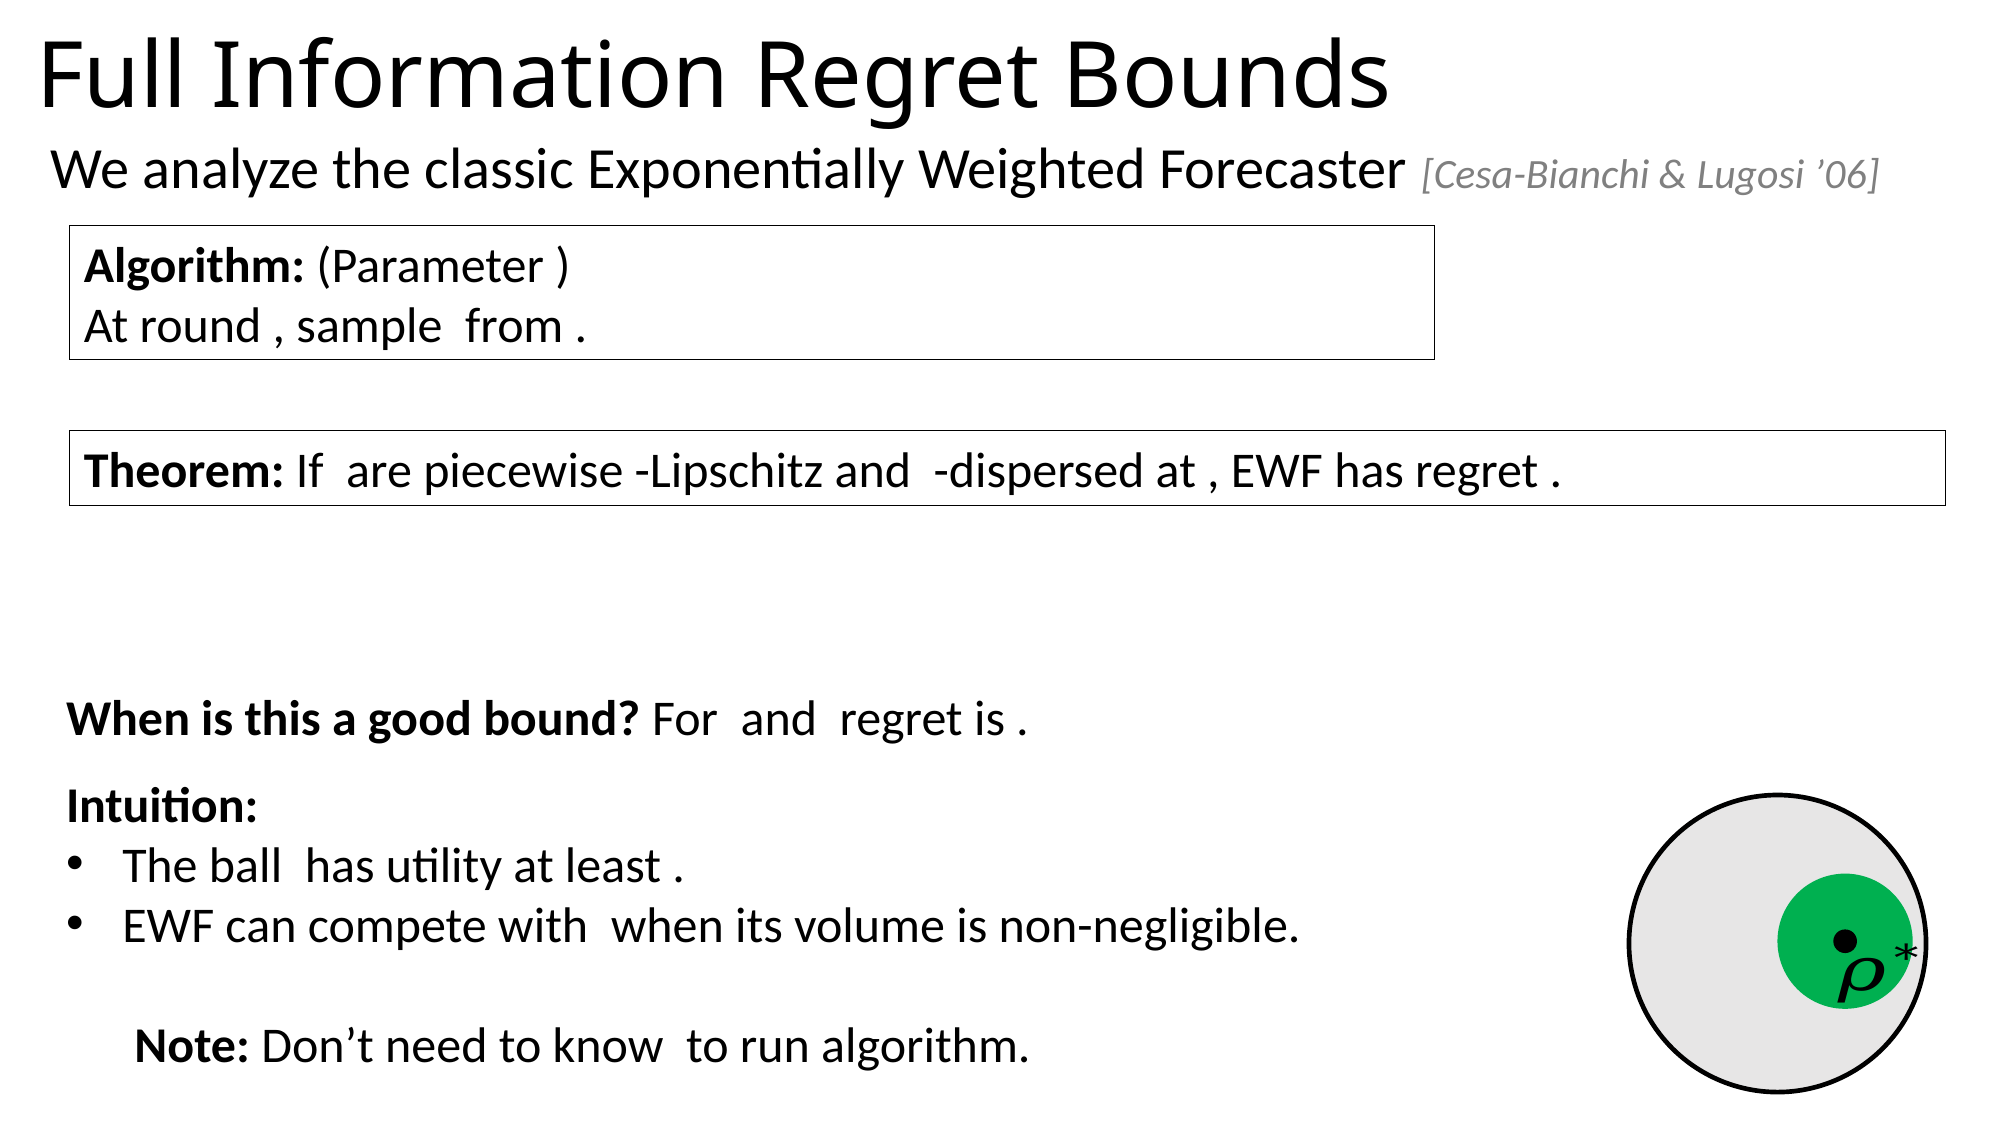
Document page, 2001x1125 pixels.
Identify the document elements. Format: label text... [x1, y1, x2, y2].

text_box We analyze the classic Exponentially Weighted Forecaster [Cesa-Bianchi & Lugosi ’06] [36, 130, 1979, 207]
title Full Information Regret Bounds [21, 16, 1979, 140]
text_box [1628, 794, 1927, 1093]
